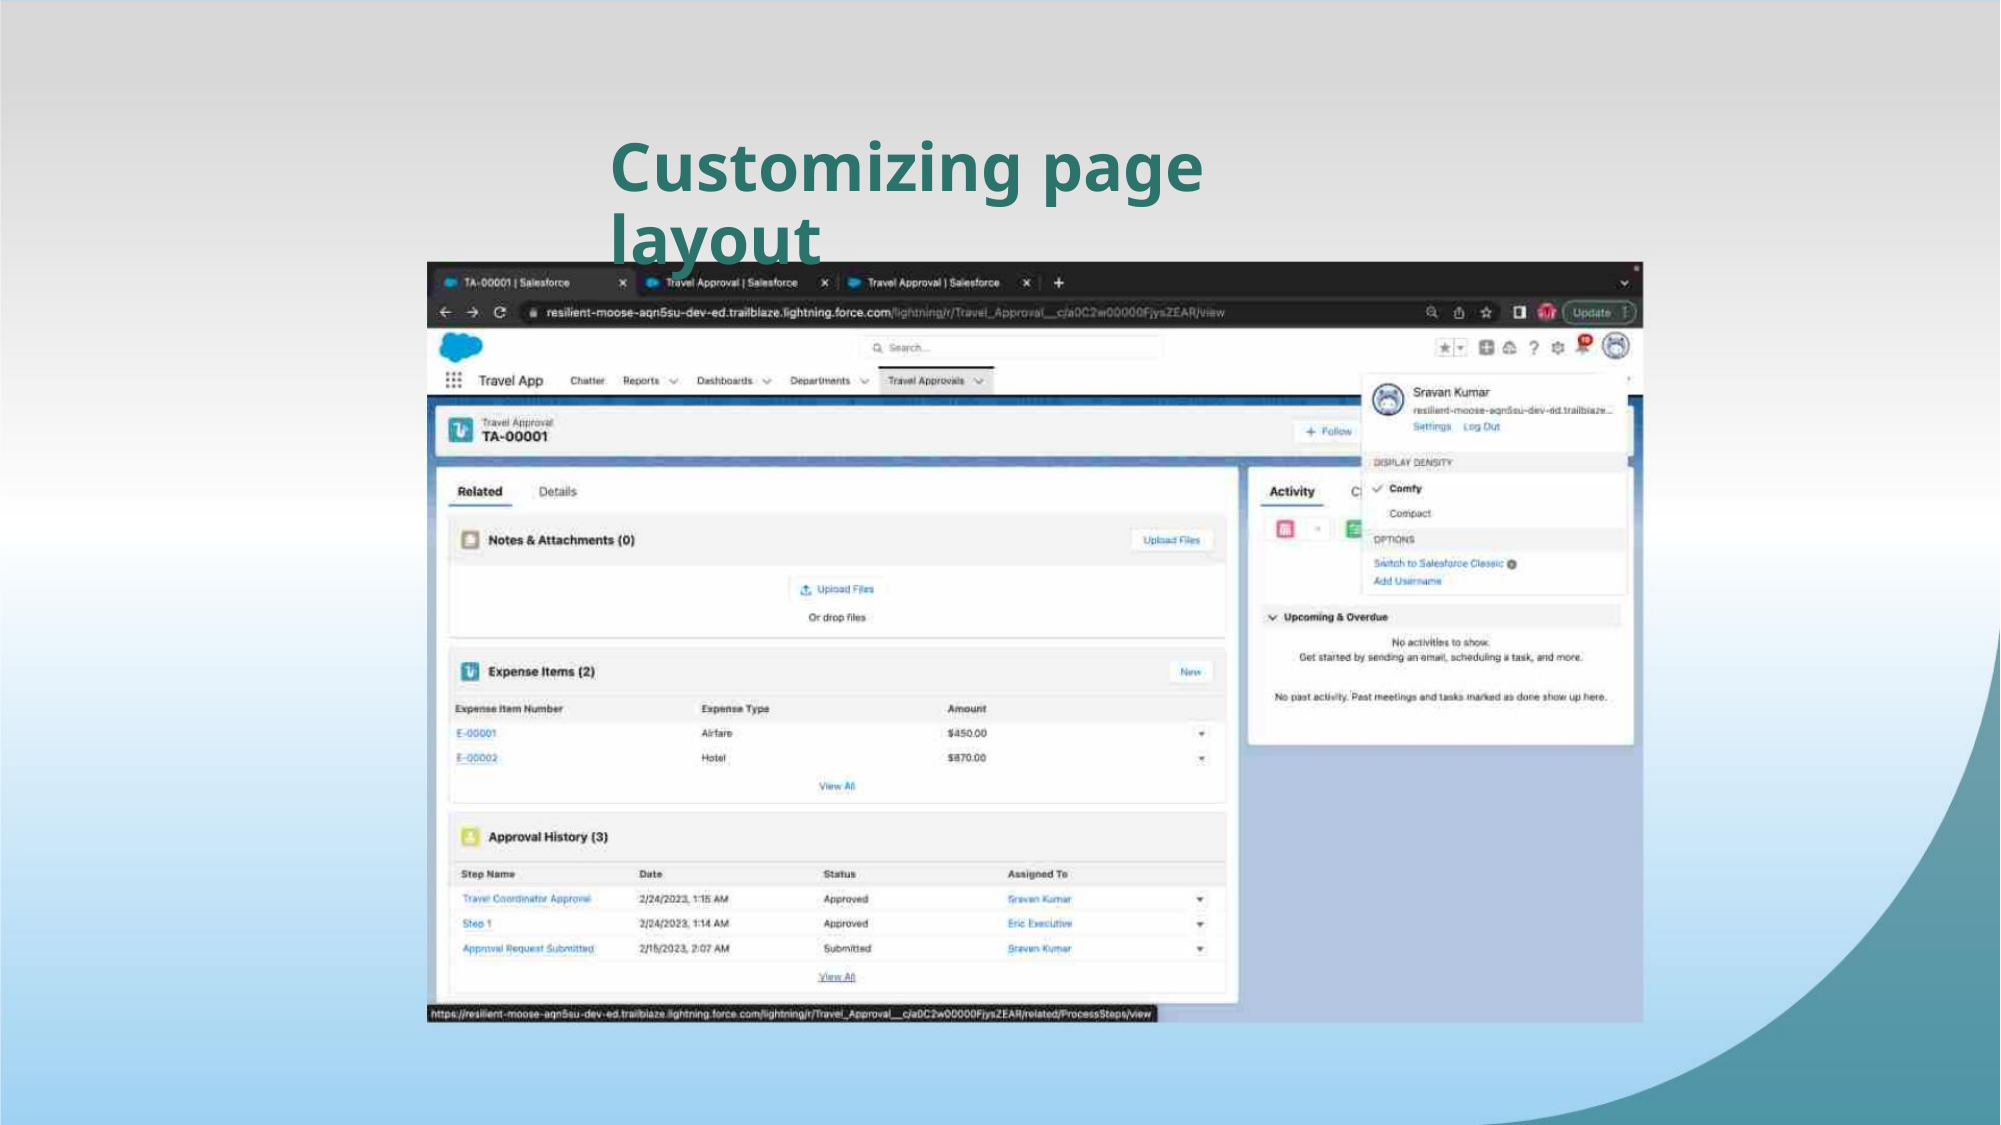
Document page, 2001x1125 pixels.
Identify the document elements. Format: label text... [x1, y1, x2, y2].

text_box Customizing page layout [609, 130, 1339, 279]
text_box [0, 0, 2000, 1125]
